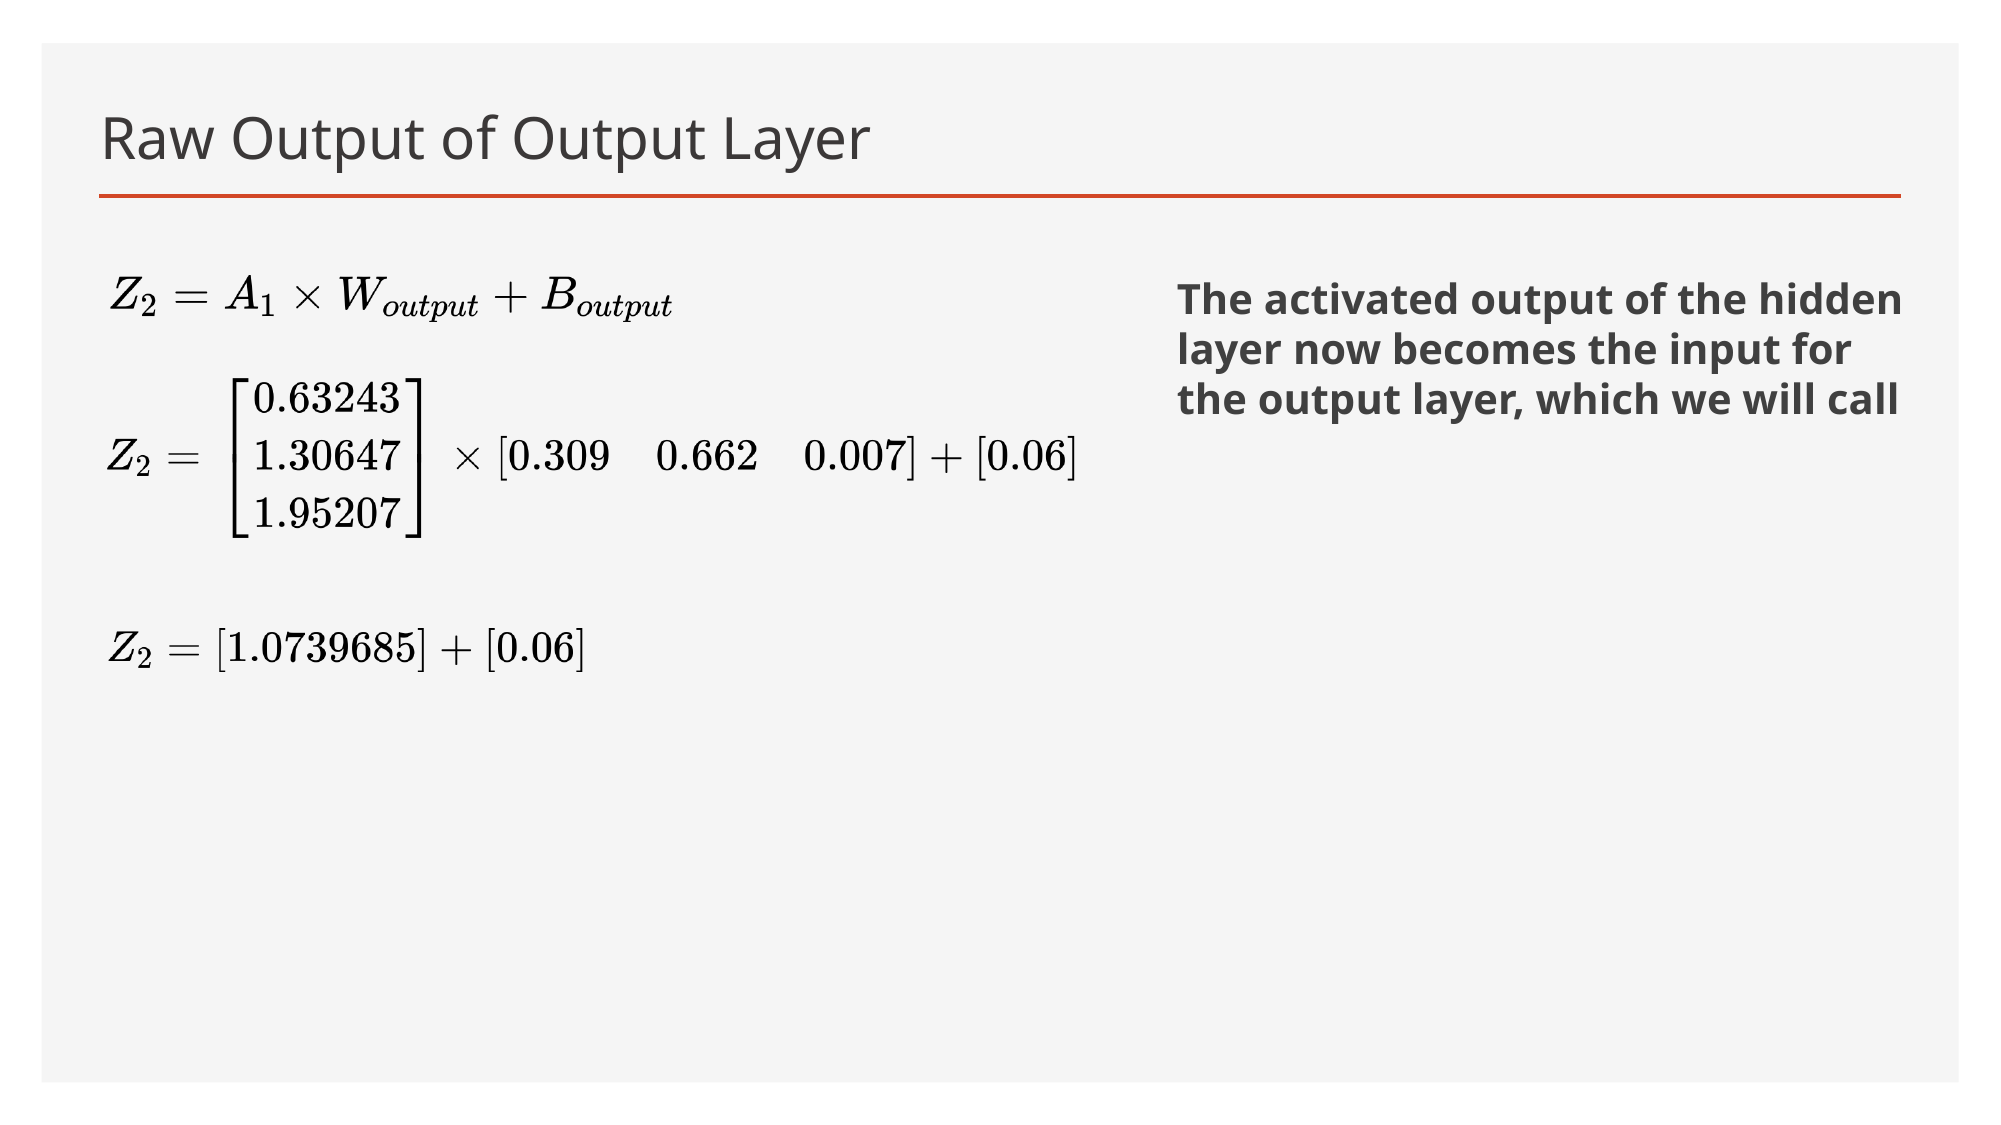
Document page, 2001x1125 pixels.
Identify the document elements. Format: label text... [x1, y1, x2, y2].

picture [104, 378, 1079, 539]
title Raw Output of Output Layer [85, 73, 1214, 179]
picture [104, 275, 678, 322]
picture [104, 628, 589, 672]
